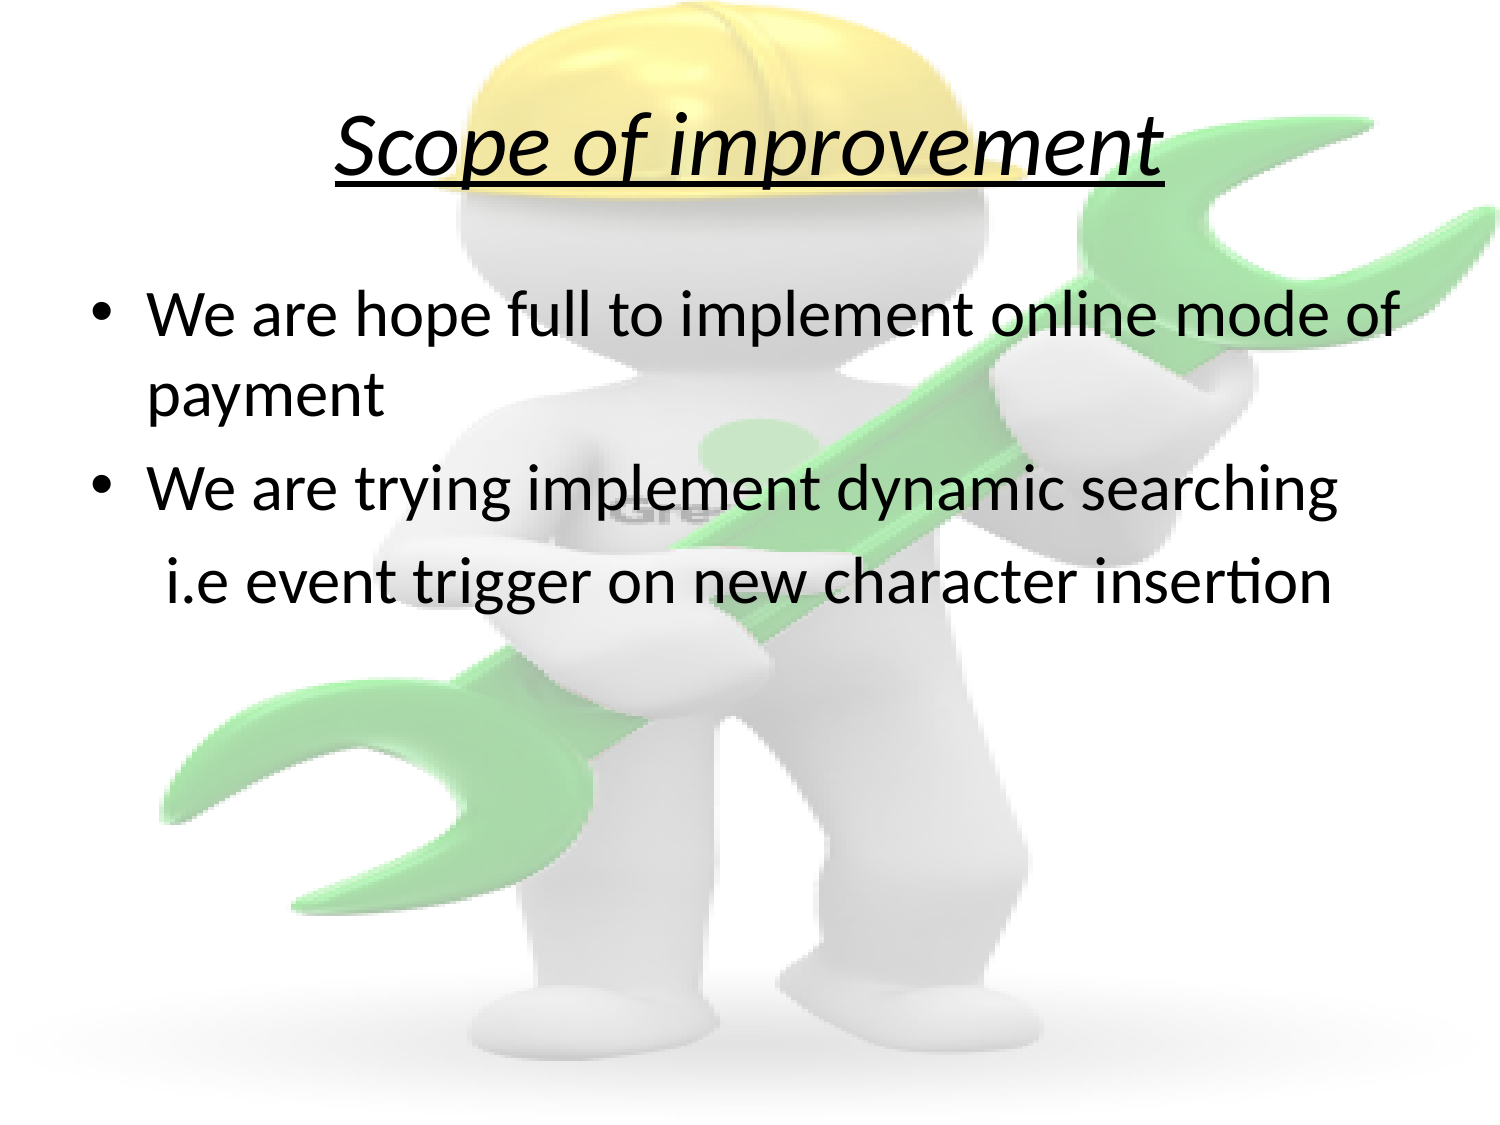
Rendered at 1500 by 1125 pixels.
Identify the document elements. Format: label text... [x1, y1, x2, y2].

list We are hope full to implement online mode of payment We are trying implement dynamic searching i.e event trigger on new character insertion [75, 262, 1425, 1005]
title Scope of improvement [75, 45, 1425, 233]
